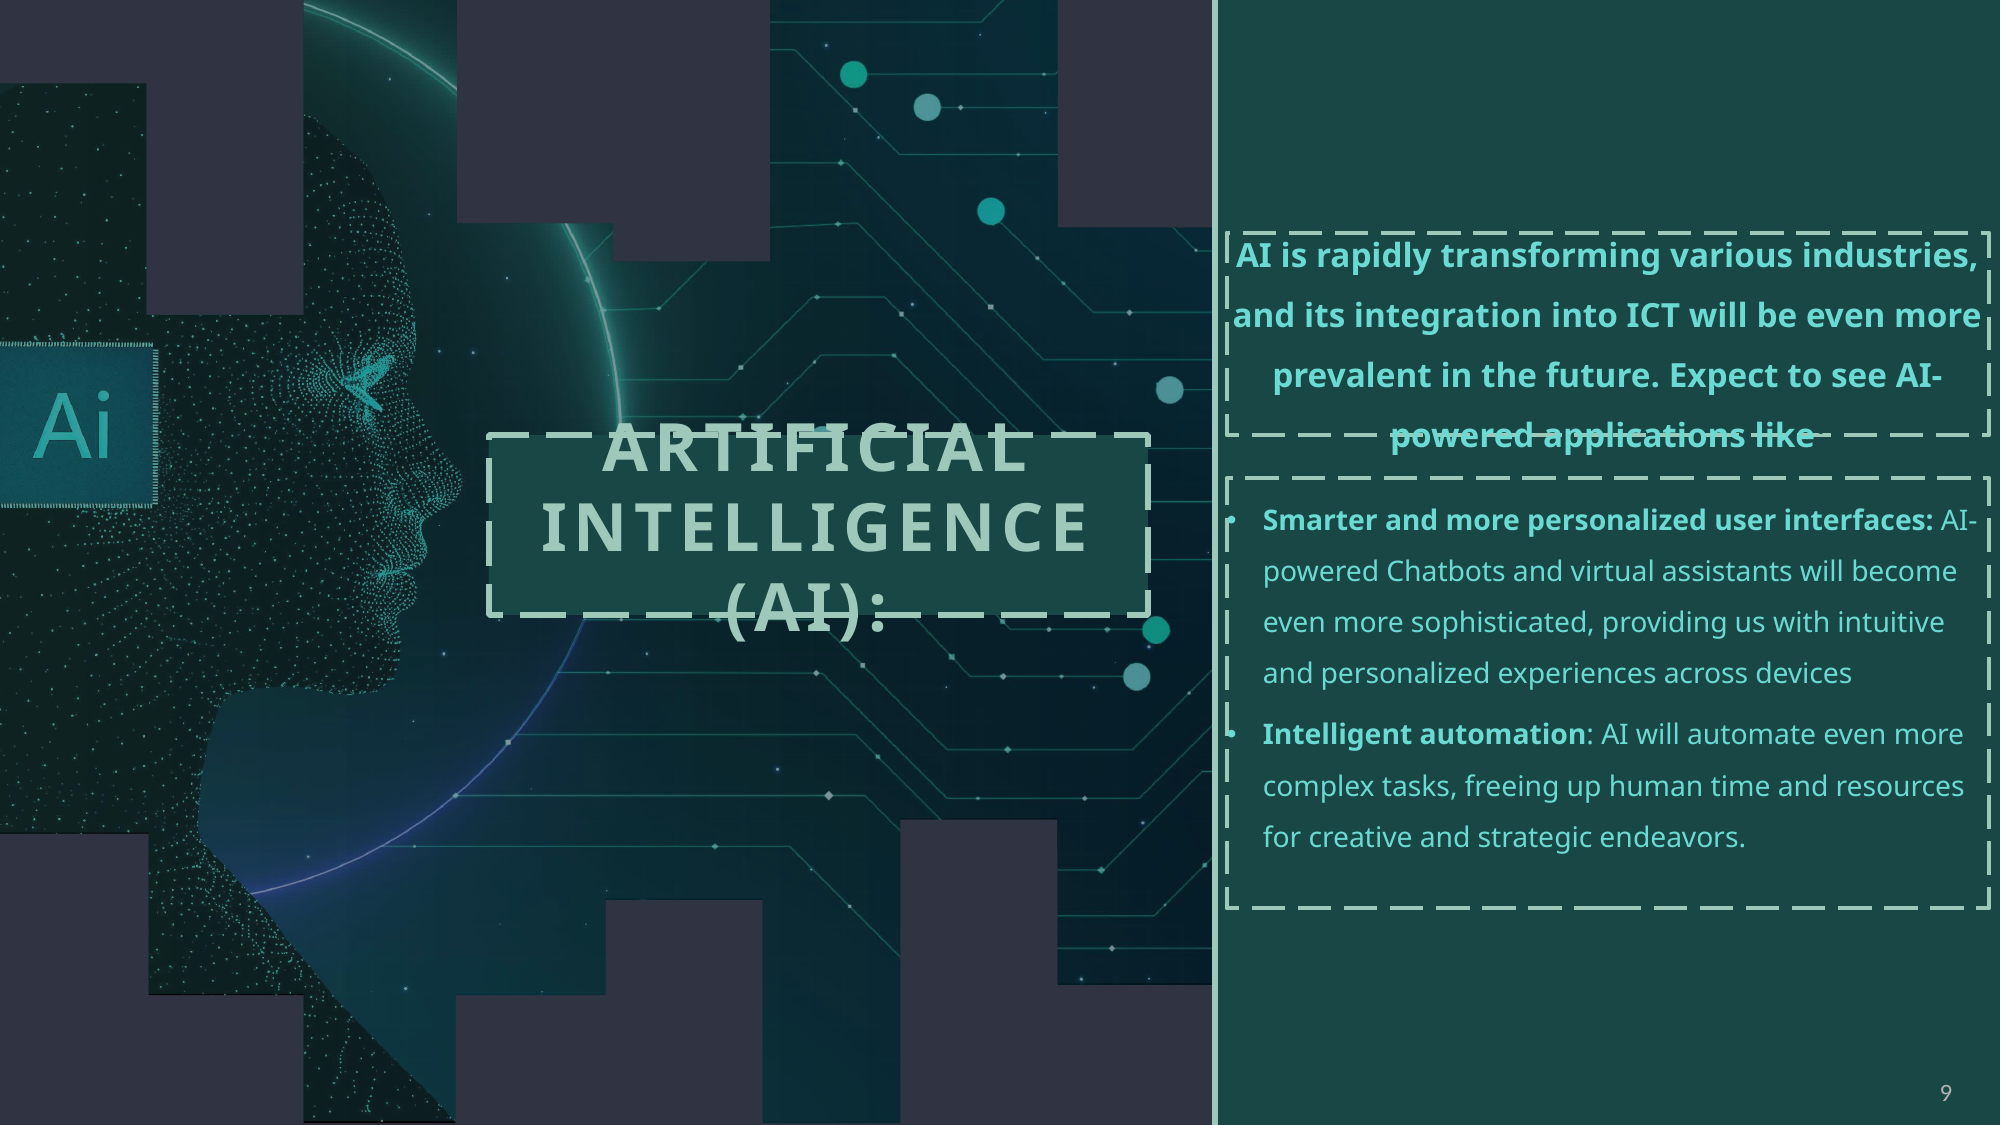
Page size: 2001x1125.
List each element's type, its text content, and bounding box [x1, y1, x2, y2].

slide_number 9 [1894, 1061, 1968, 1121]
list Smarter and more personalized user interfaces: AI-powered Chatbots and virtual assistants will become even more sophisticated, providing us with intuitive and personalized experiences across devices Intelligent automation: AI will automate even more complex tasks, freeing up human time and resources for creative and strategic endeavors. [1226, 478, 1990, 909]
list AI is rapidly transforming various industries, and its integration into ICT will be even more prevalent in the future. Expect to see AI-powered applications like: [1226, 232, 1990, 436]
picture [0, 0, 1214, 1124]
text_box [1218, 0, 2000, 1125]
